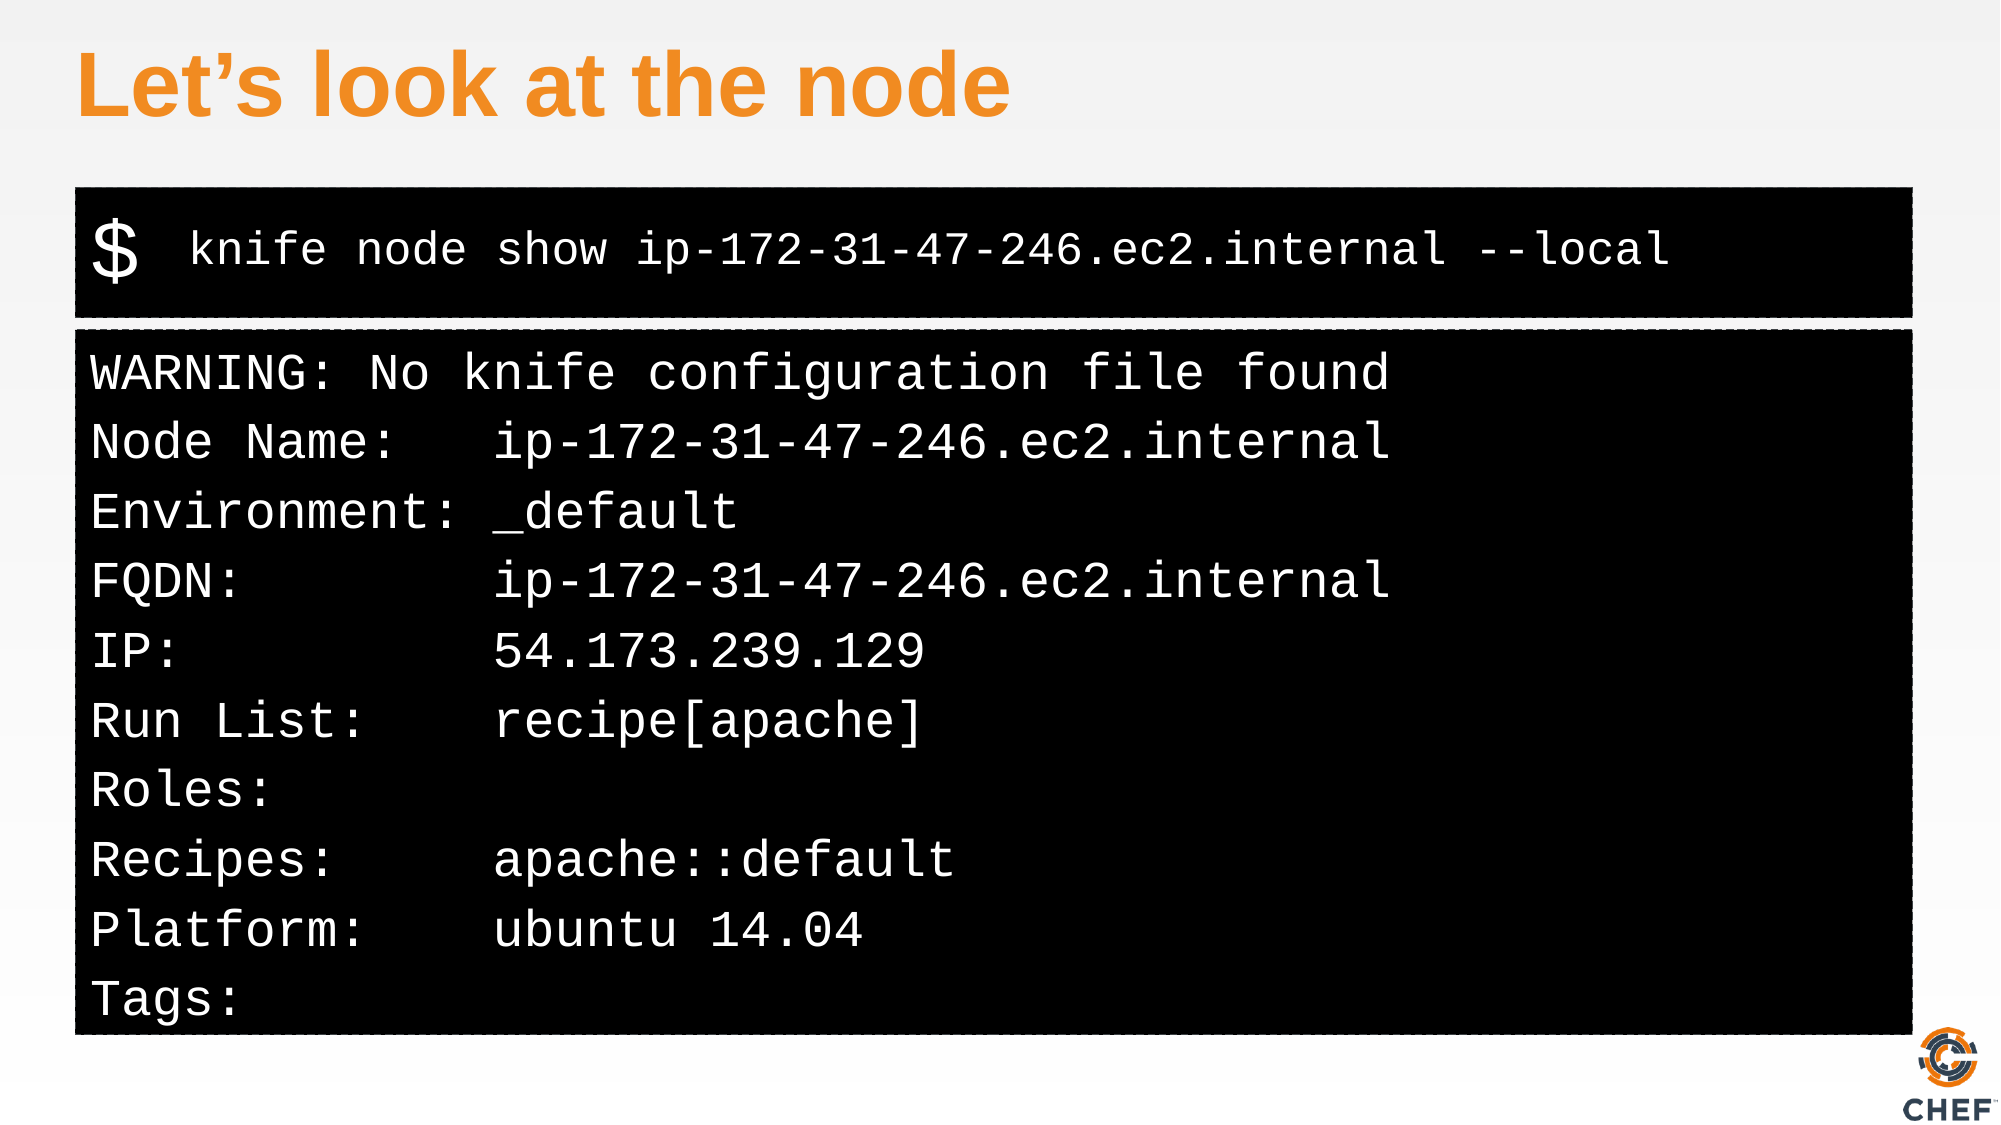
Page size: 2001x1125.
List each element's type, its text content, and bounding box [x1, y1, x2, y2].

list WARNING: No knife configuration file found Node Name: ip-172-31-47-246.ec2.internal Environment: _default FQDN: ip-172-31-47-246.ec2.internal IP: 54.173.239.129 Run List: recipe[apache] Roles: Recipes: apache::default Platform: ubuntu 14.04 Tags: [75, 329, 1913, 1035]
title Let’s look at the node [75, 37, 1913, 140]
picture [1903, 1027, 1998, 1121]
list knife node show ip-172-31-47-246.ec2.internal --local [172, 201, 1908, 291]
